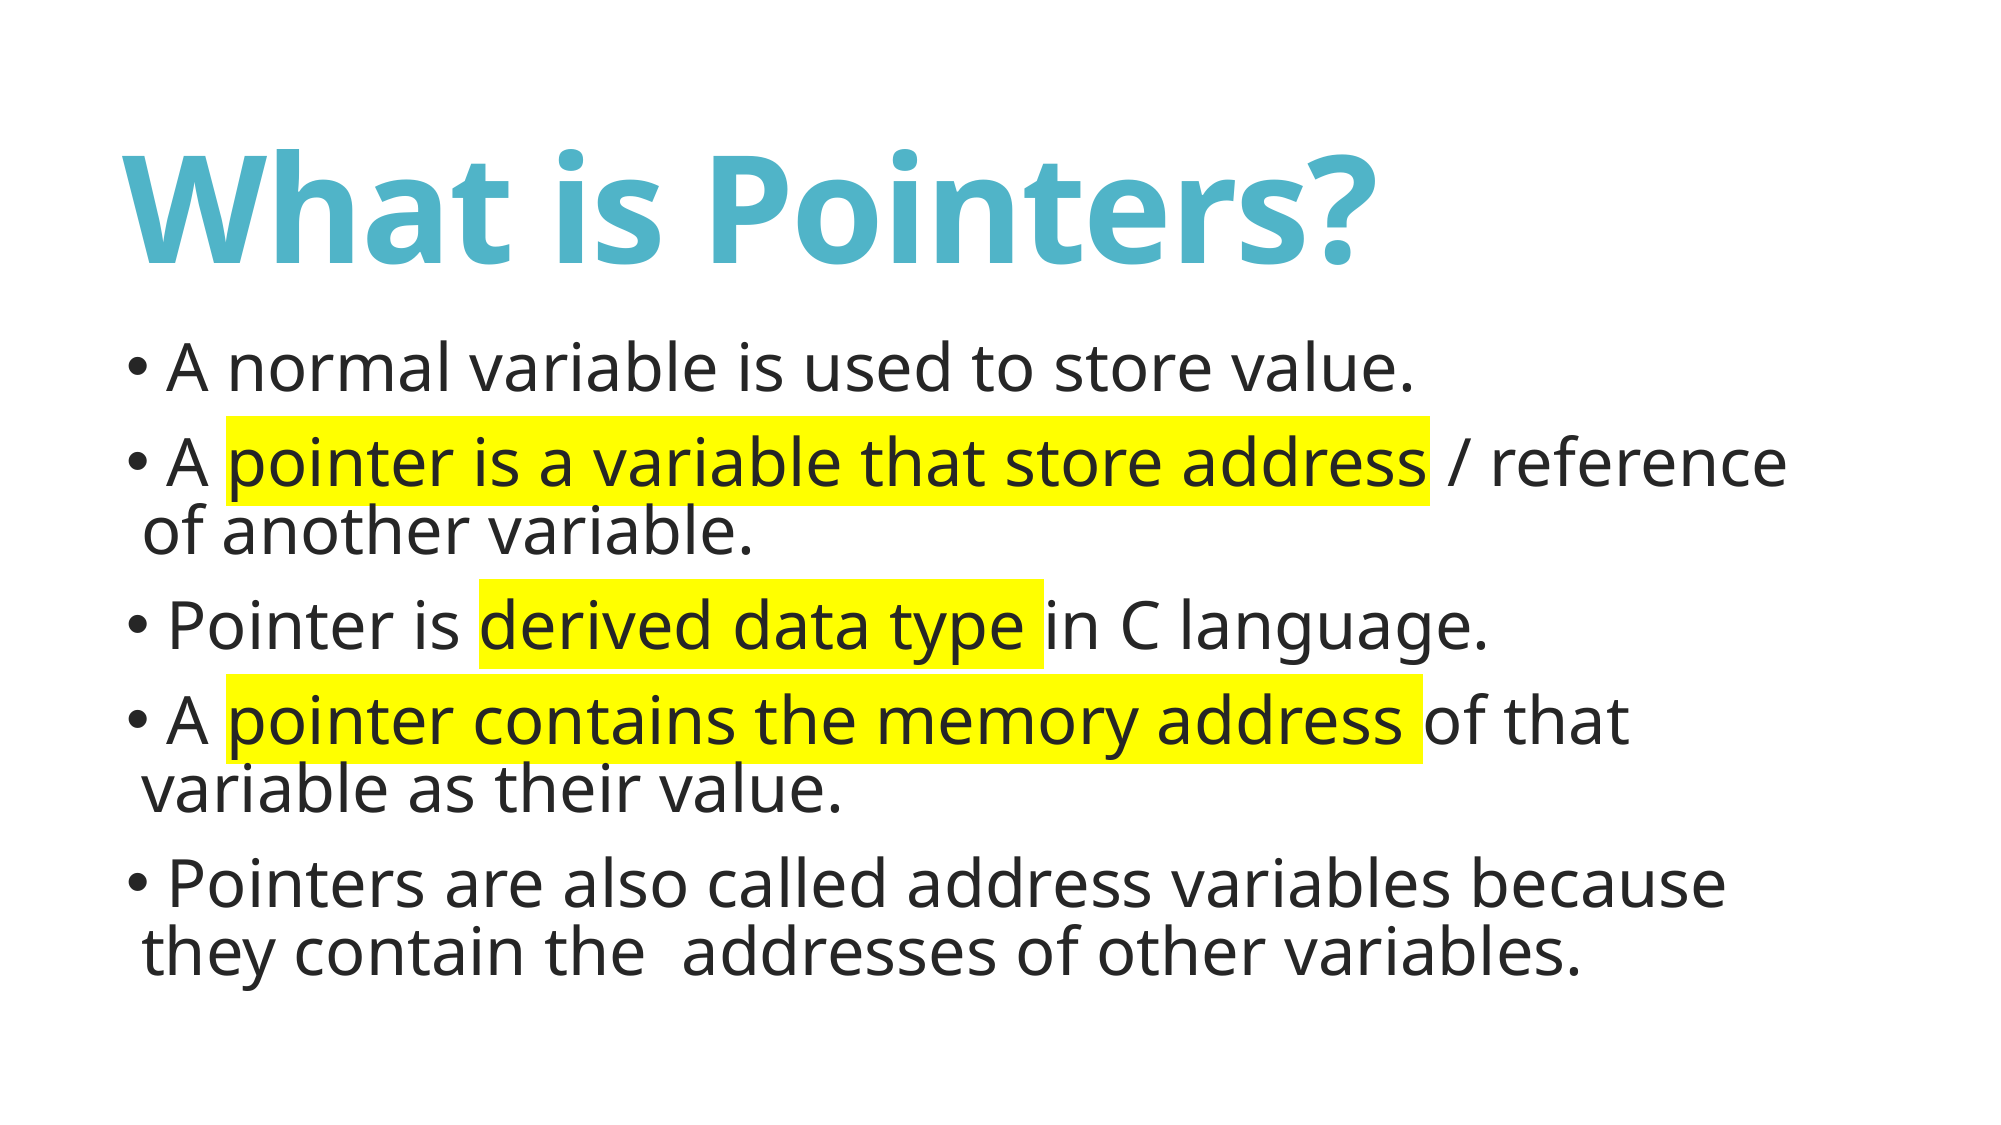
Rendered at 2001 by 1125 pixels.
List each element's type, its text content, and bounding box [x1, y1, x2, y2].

list A normal variable is used to store value. A pointer is a variable that store address / reference of another variable. Pointer is derived data type in C language. A pointer contains the memory address of that variable as their value. Pointers are also called address variables because they contain the addresses of other variables. [111, 329, 1876, 1013]
title What is Pointers? [107, 81, 1875, 354]
